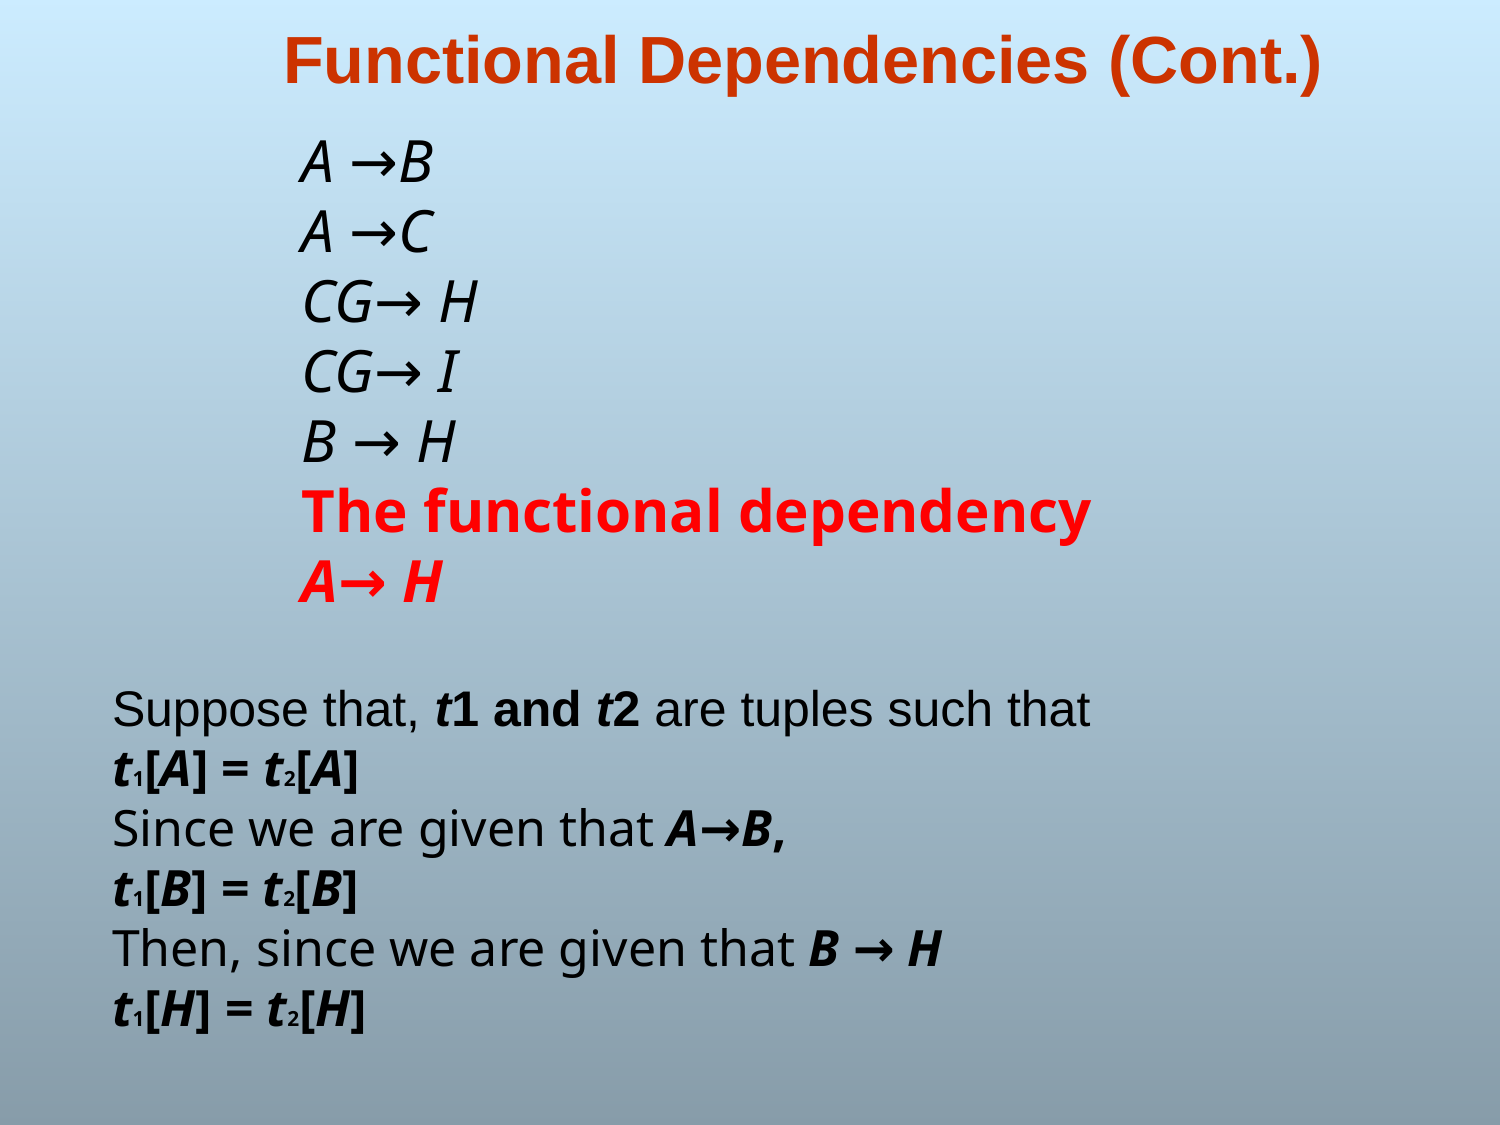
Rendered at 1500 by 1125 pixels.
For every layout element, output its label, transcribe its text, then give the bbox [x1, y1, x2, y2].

text_box Suppose that, t1 and t2 are tuples such that t1[A] = t2[A] Since we are given that A→B, t1[B] = t2[B] Then, since we are given that B → H t1[H] = t2[H] [97, 669, 1466, 1045]
text_box Functional Dependencies (Cont.) [140, 4, 1466, 105]
title [103, 110, 1380, 299]
text_box A →B A →C CG→ H CG→ I B → H The functional dependency A→ H [287, 116, 1160, 622]
